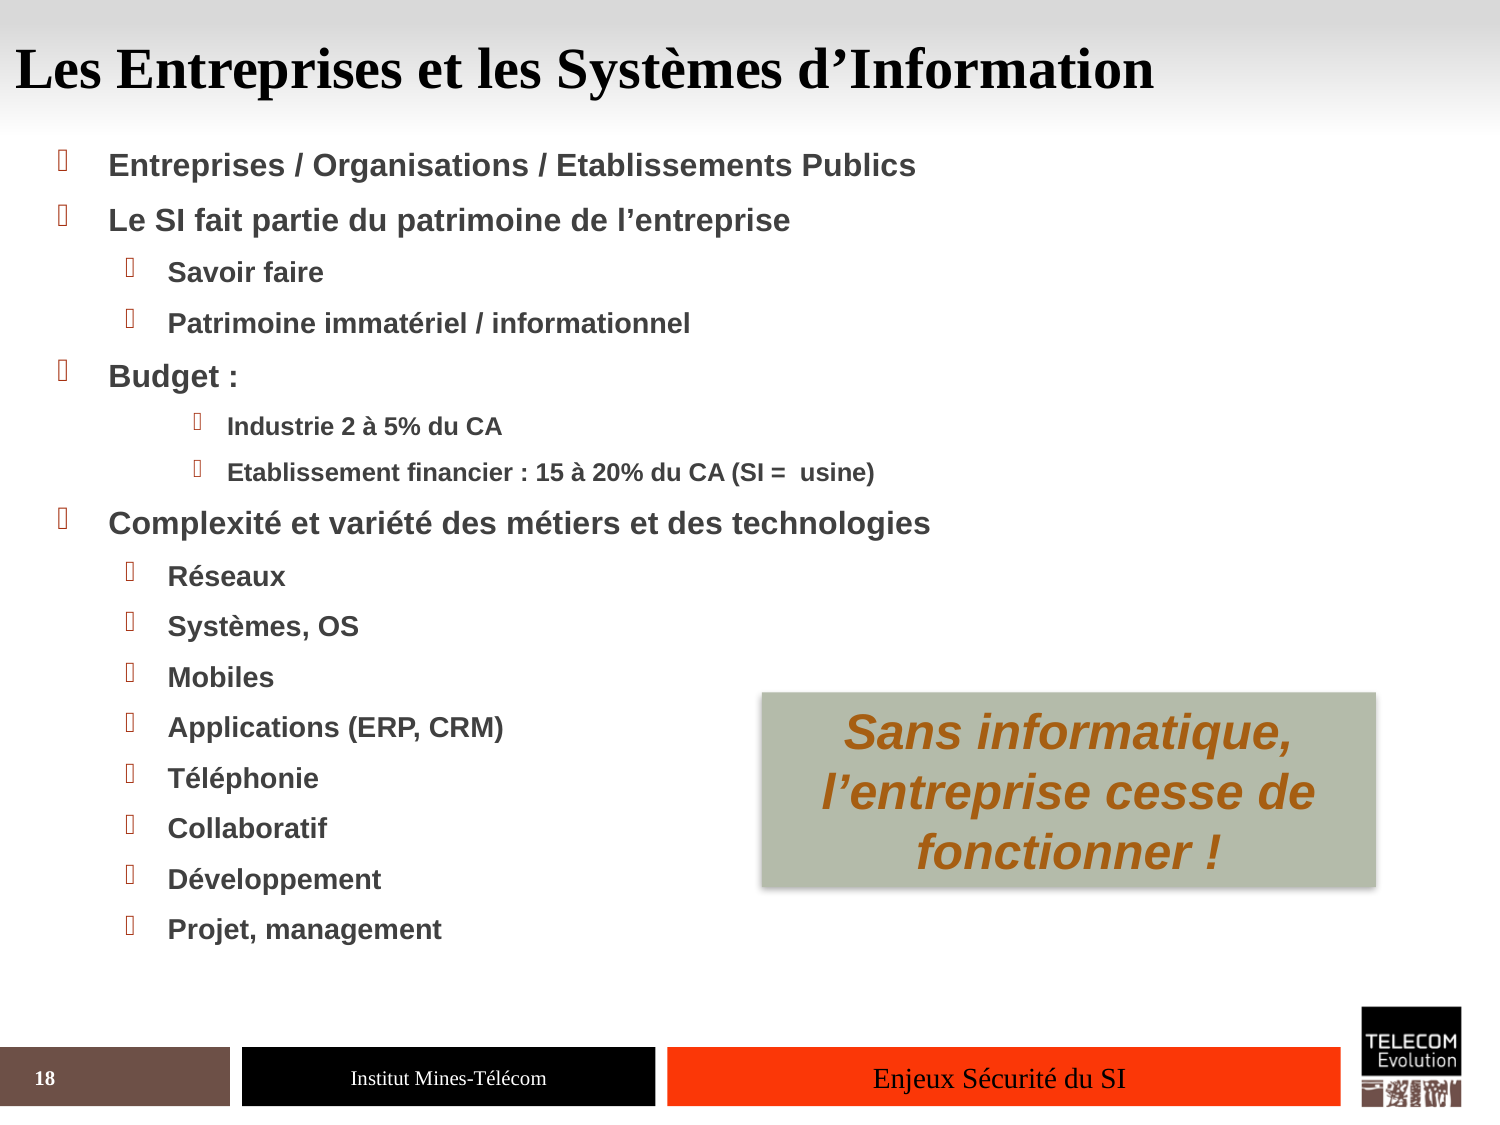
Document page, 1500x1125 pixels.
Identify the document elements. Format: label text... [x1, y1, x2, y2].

text_box Sans informatique, l’entreprise cesse de fonctionner ! [761, 692, 1377, 888]
footer Enjeux Sécurité du SI [667, 1047, 1341, 1107]
title Les Entreprises et les Systèmes d’Information [0, 0, 1500, 137]
picture [1358, 1003, 1465, 1111]
list Entreprises / Organisations / Etablissements Publics Le SI fait partie du patrimoine de l’entreprise Savoir faire Patrimoine immatériel / informationnel Budget : Industrie 2 à 5% du CA Etablissement financier : 15 à 20% du CA (SI = usine) Complexité et variété des métiers et des technologies Réseaux Systèmes, OS Mobiles Applications (ERP, CRM) Téléphonie Collaboratif Développement Projet, management [42, 137, 1471, 965]
